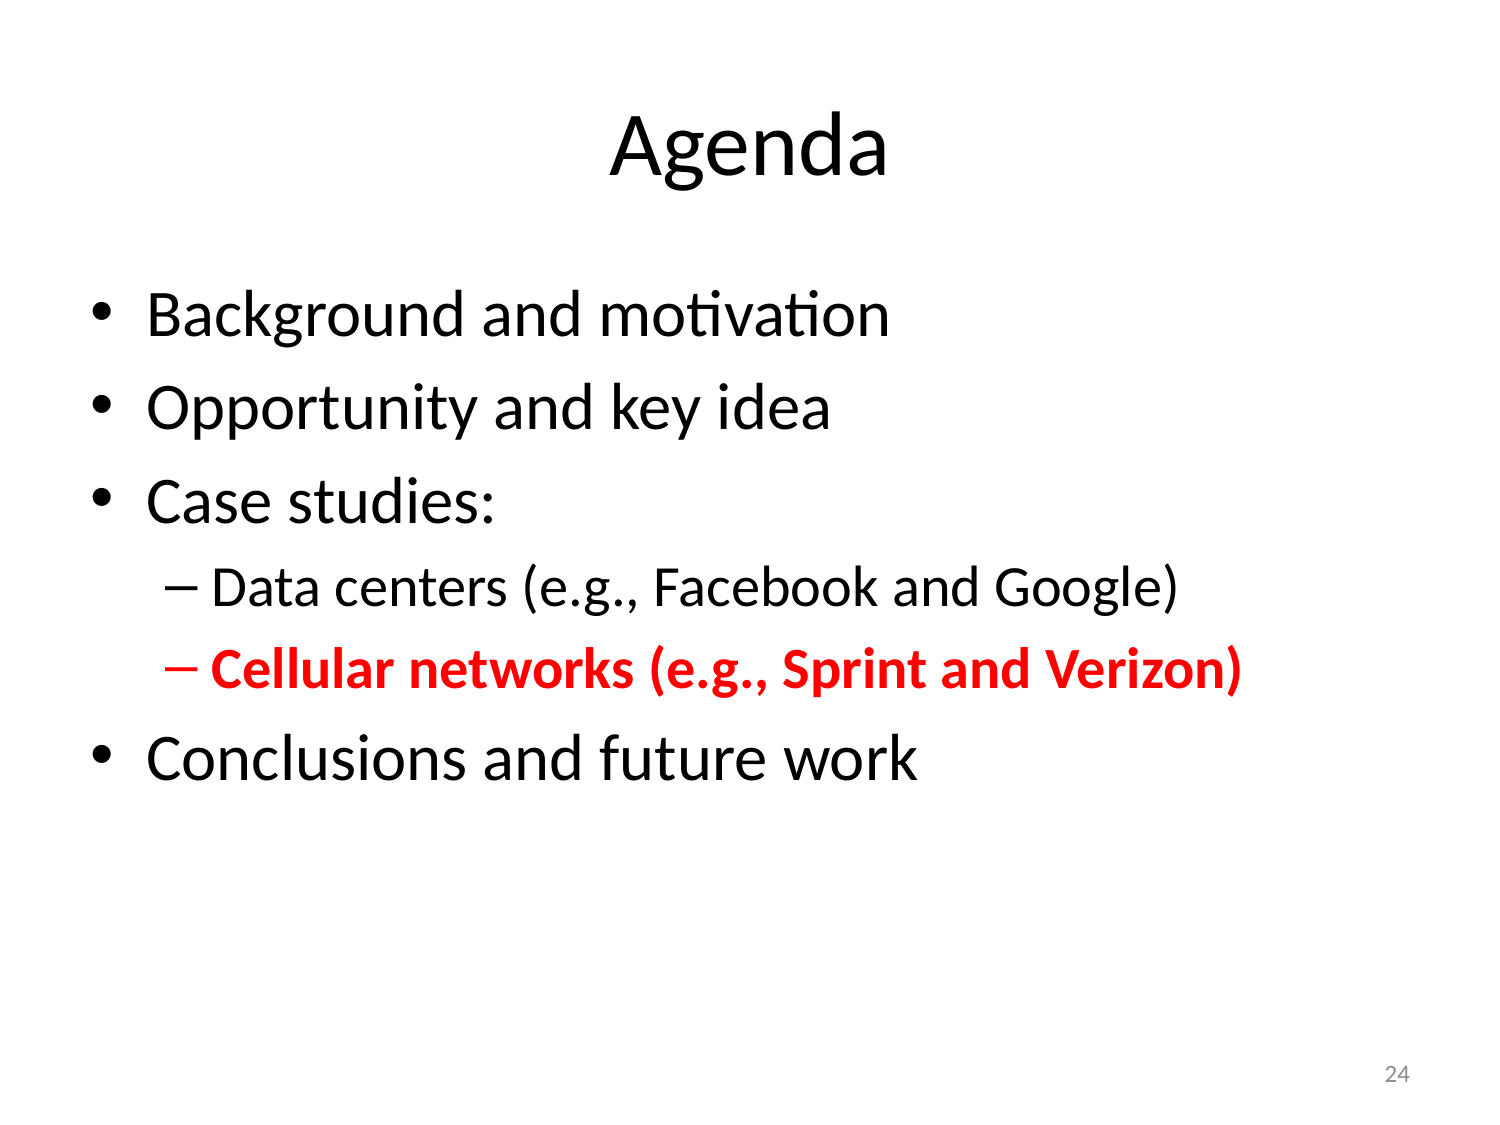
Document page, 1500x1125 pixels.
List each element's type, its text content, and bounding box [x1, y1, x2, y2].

slide_number 24 [1074, 1042, 1425, 1103]
title Agenda [75, 45, 1425, 233]
list Background and motivation Opportunity and key idea Case studies: Data centers (e.g., Facebook and Google) Cellular networks (e.g., Sprint and Verizon) Conclusions and future work [75, 262, 1425, 1005]
